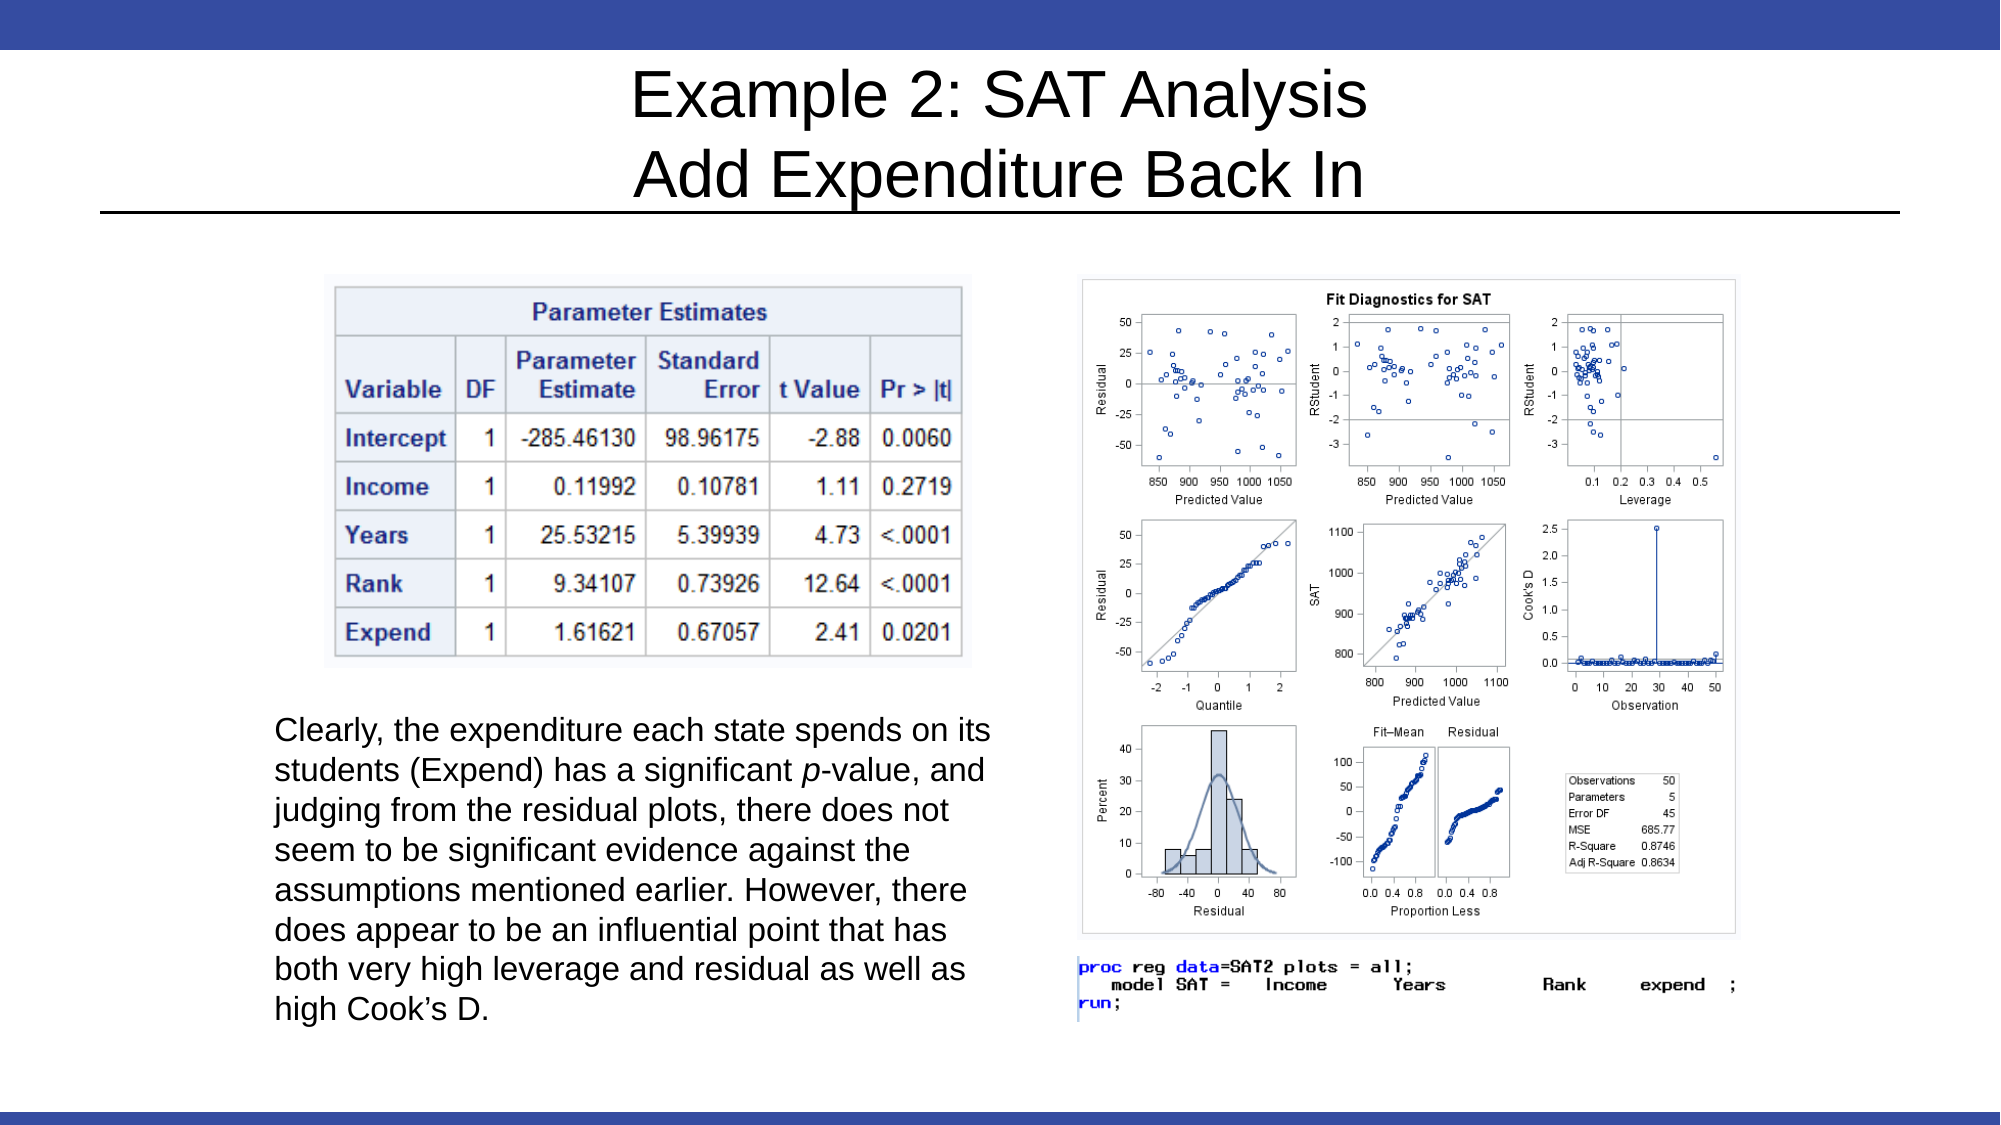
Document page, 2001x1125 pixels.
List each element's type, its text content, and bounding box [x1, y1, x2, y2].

picture [1076, 956, 1741, 1022]
picture [323, 274, 972, 669]
picture [1076, 274, 1741, 940]
title Example 2: SAT Analysis Add Expenditure Back In [99, 37, 1900, 225]
text_box Clearly, the expenditure each state spends on its students (Expend) has a significant p-value, and judging from the residual plots, there does not seem to be significant evidence against the assumptions mentioned earlier. However, there does appear to be an influential point that has both very high leverage and residual as well as high Cook’s D. [259, 700, 1037, 1039]
